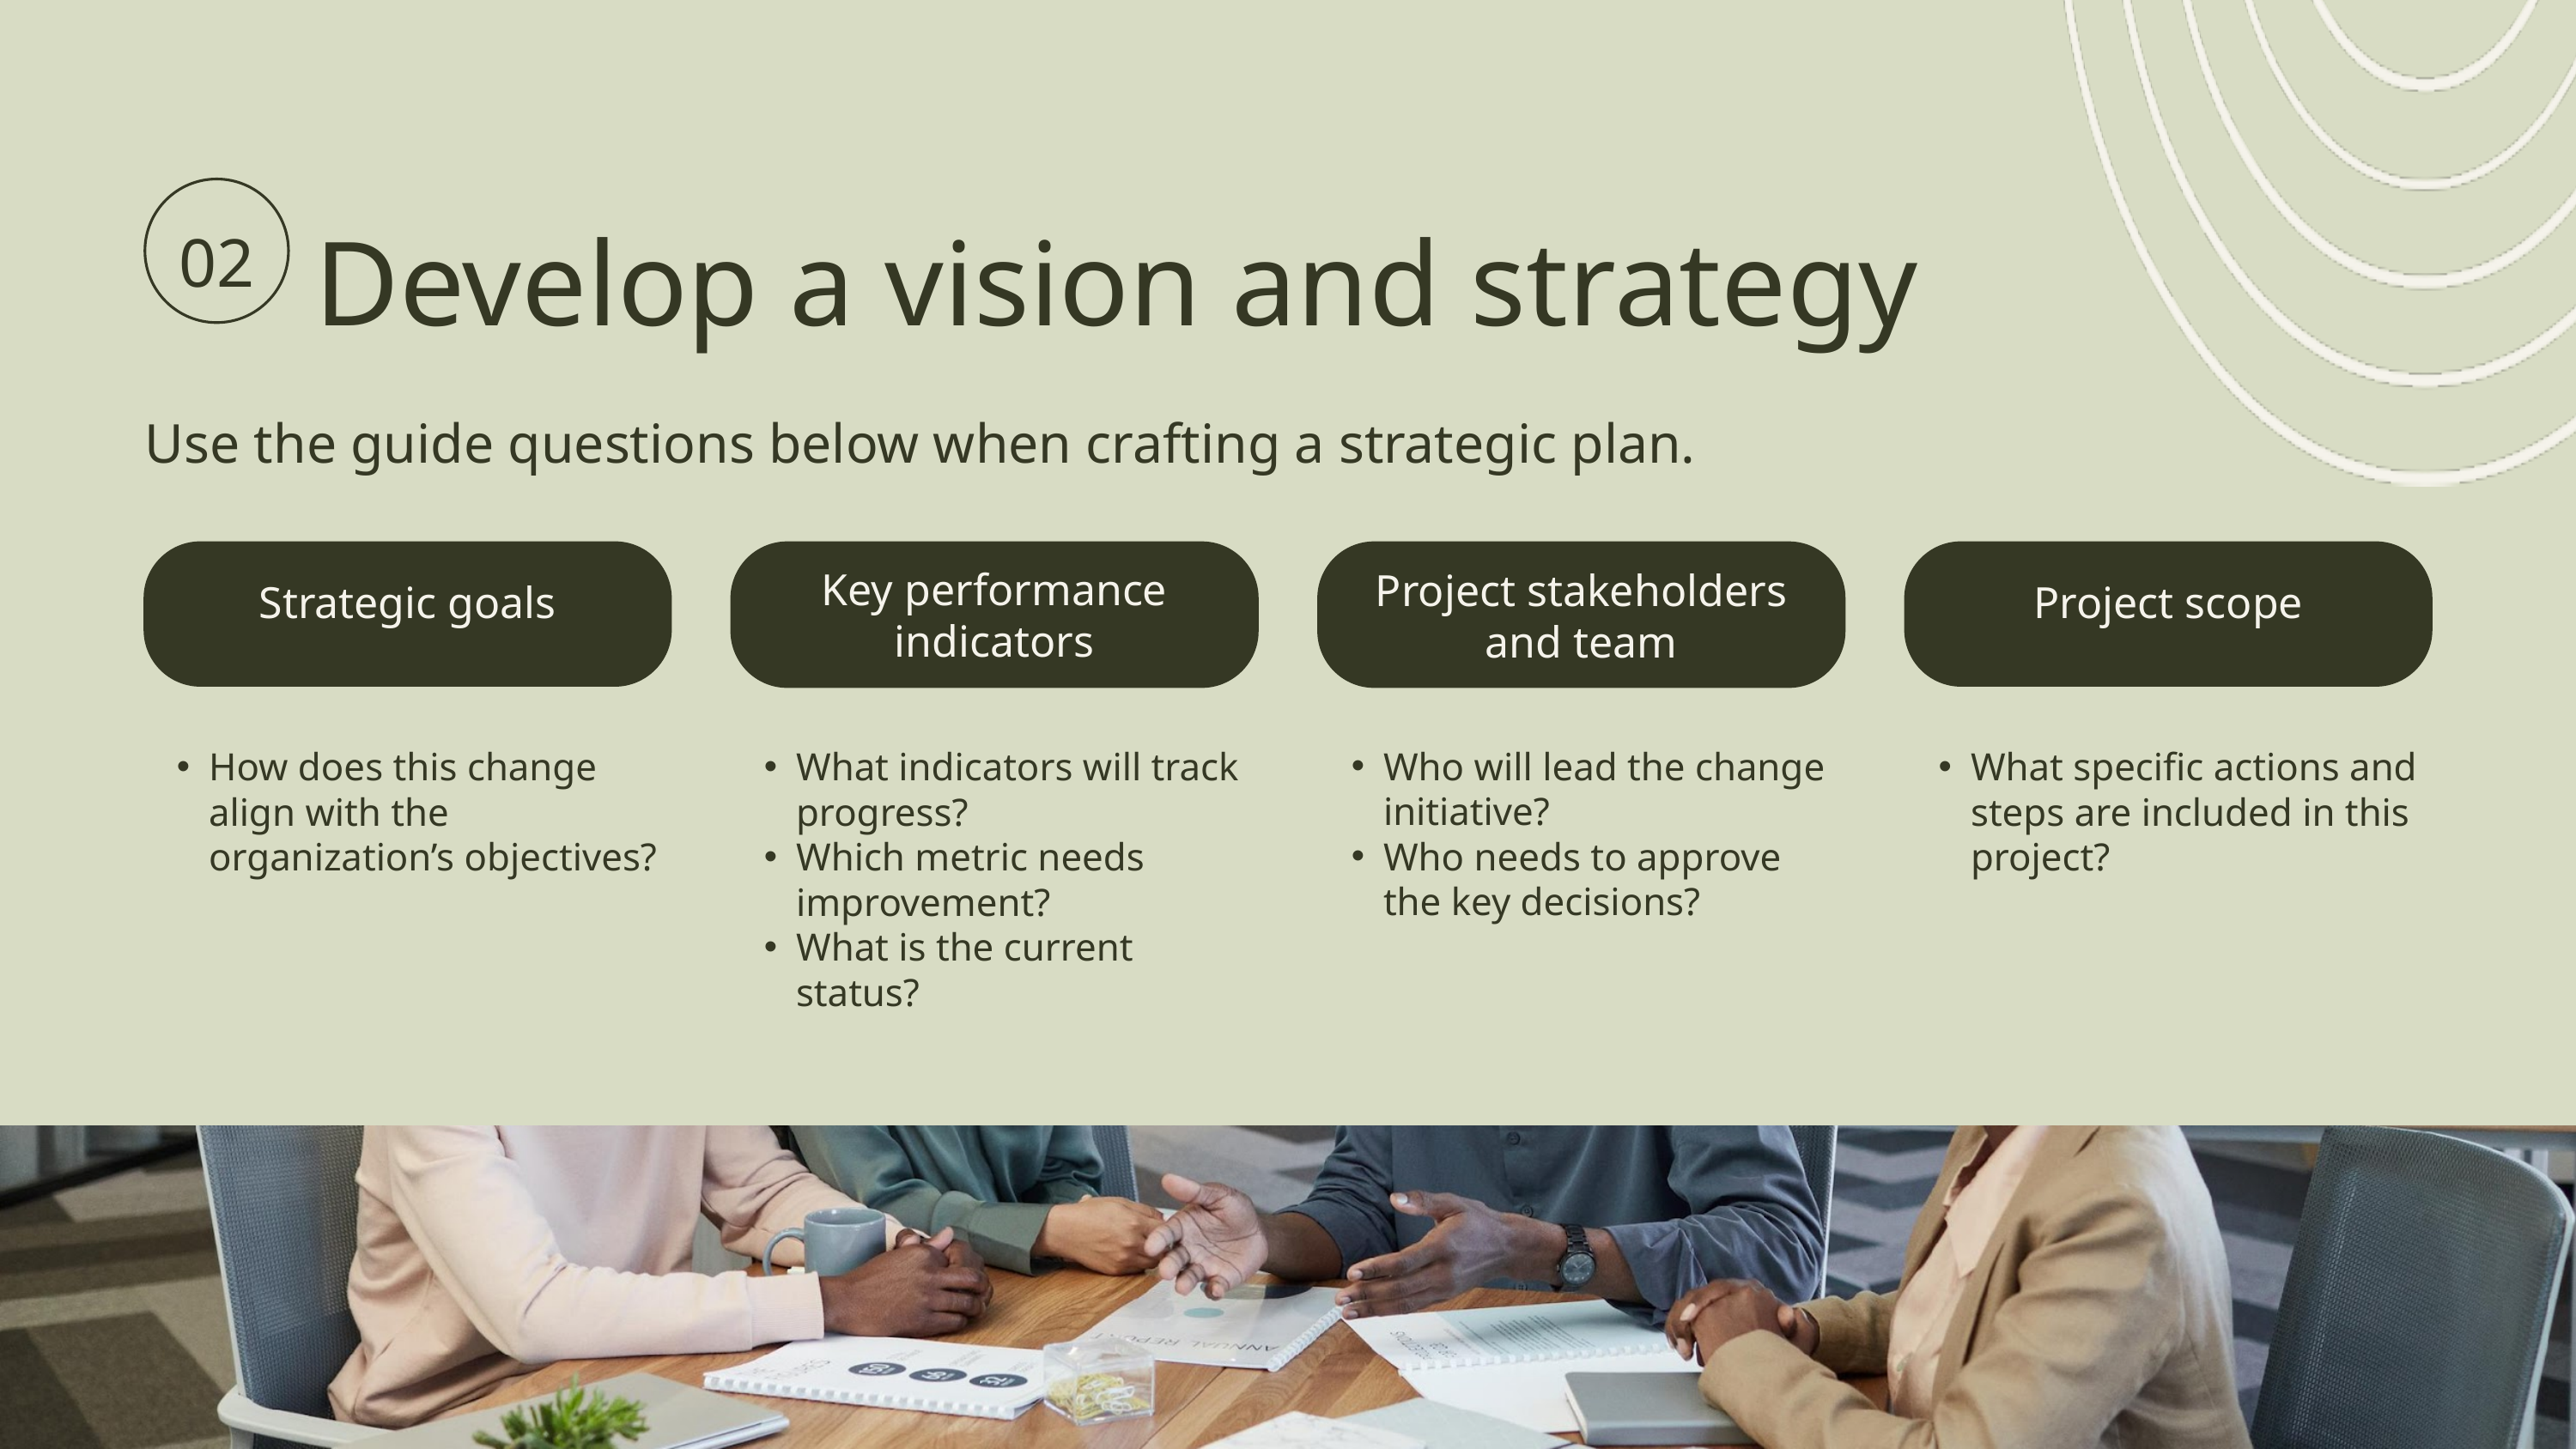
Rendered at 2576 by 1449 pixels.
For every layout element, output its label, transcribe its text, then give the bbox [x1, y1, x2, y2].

text_box What indicators will track progress? Which metric needs improvement? What is the current status? [732, 743, 1258, 1014]
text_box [731, 541, 1258, 687]
text_box Develop a vision and strategy [314, 181, 2029, 349]
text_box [144, 179, 289, 323]
text_box Who will lead the change initiative? Who needs to approve the key decisions? [1319, 743, 1845, 924]
text_box [0, 1125, 2576, 1449]
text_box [1318, 542, 1844, 687]
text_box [144, 517, 671, 686]
text_box Use the guide questions below when crafting a strategic plan. [144, 383, 2029, 474]
text_box [2054, 0, 2576, 487]
text_box What specific actions and steps are included in this project? [1906, 743, 2432, 879]
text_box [1905, 517, 2432, 686]
text_box How does this change align with the organization’s objectives? [144, 743, 671, 879]
